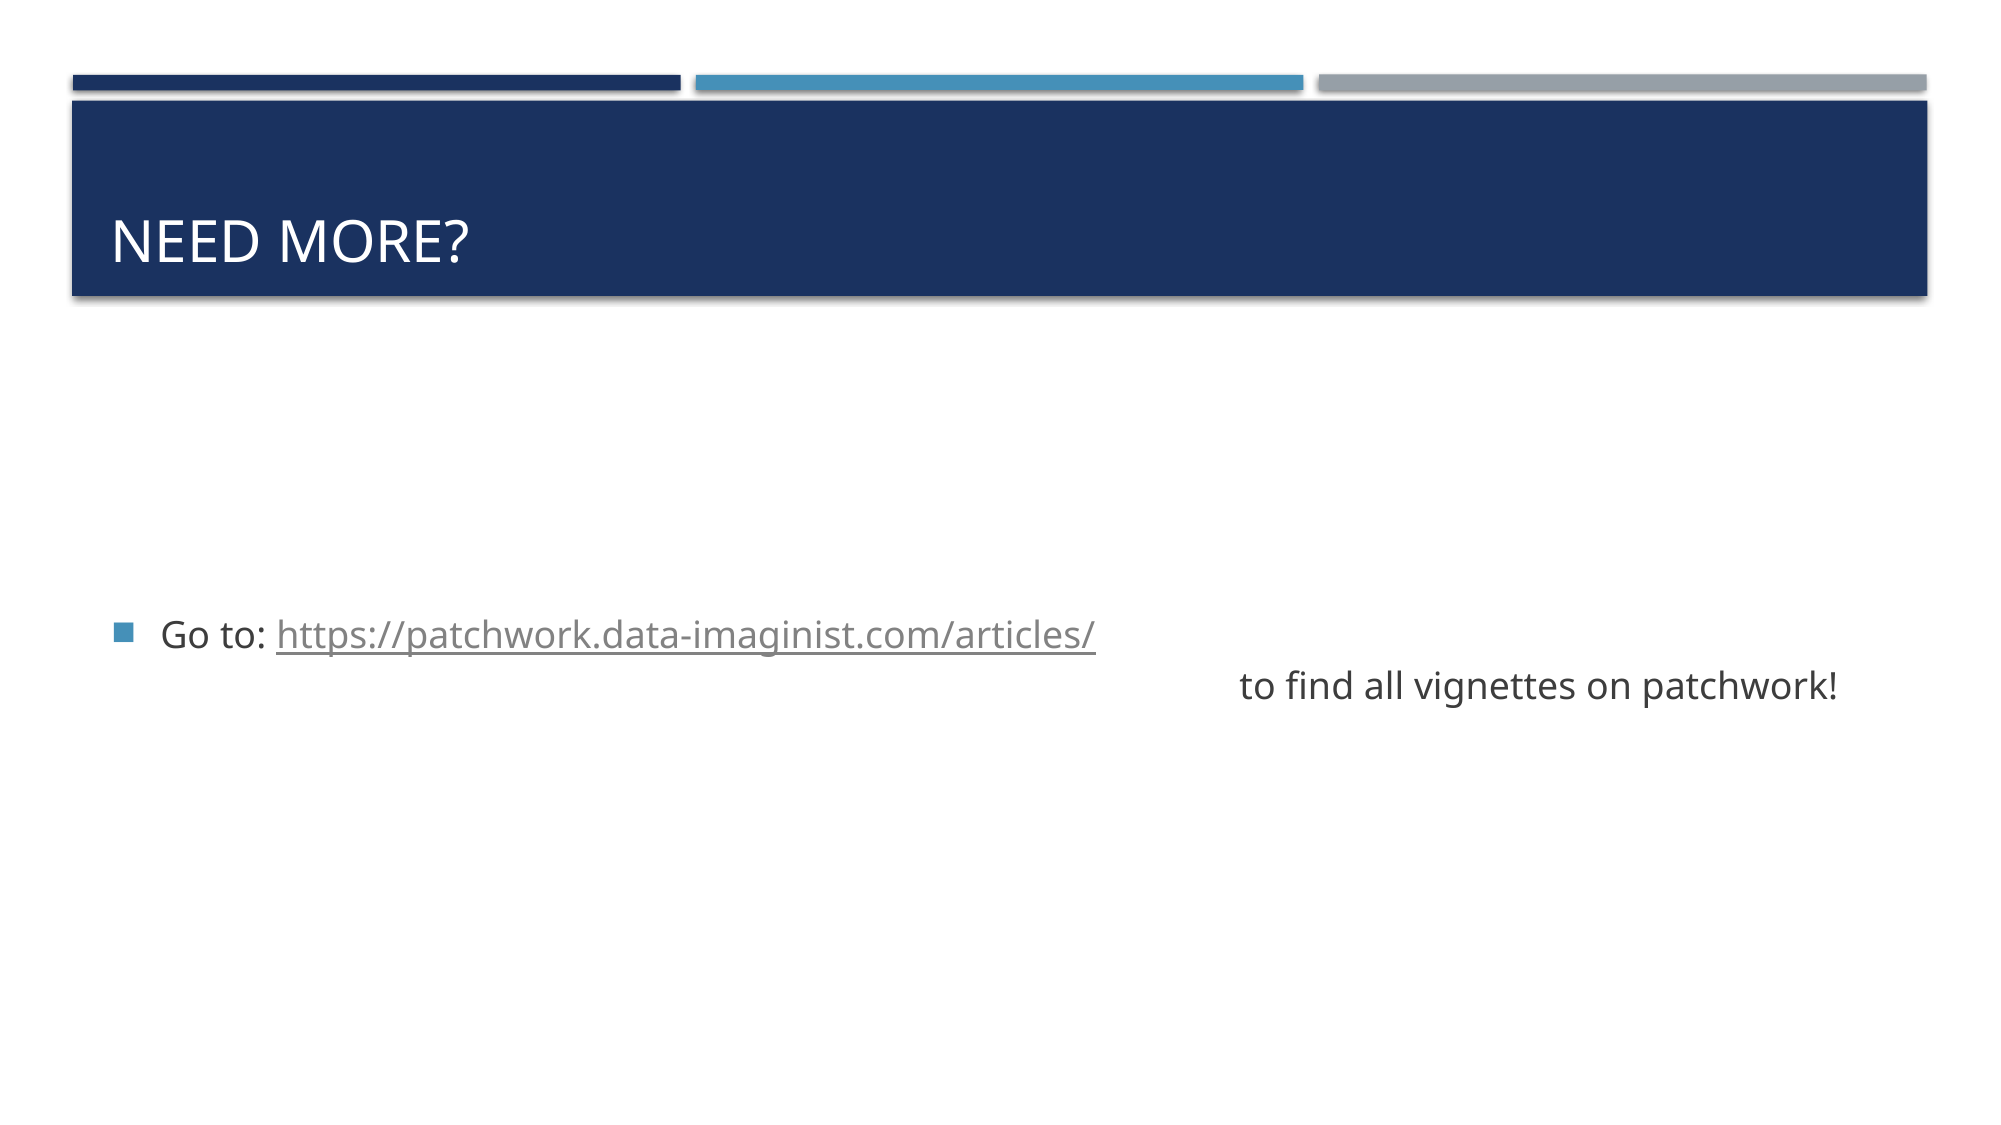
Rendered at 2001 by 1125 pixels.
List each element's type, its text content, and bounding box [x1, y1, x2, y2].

list Go to: https://patchwork.data-imaginist.com/articles/ to find all vignettes on patchwork! [95, 357, 1905, 962]
title Need more? [95, 115, 1905, 282]
